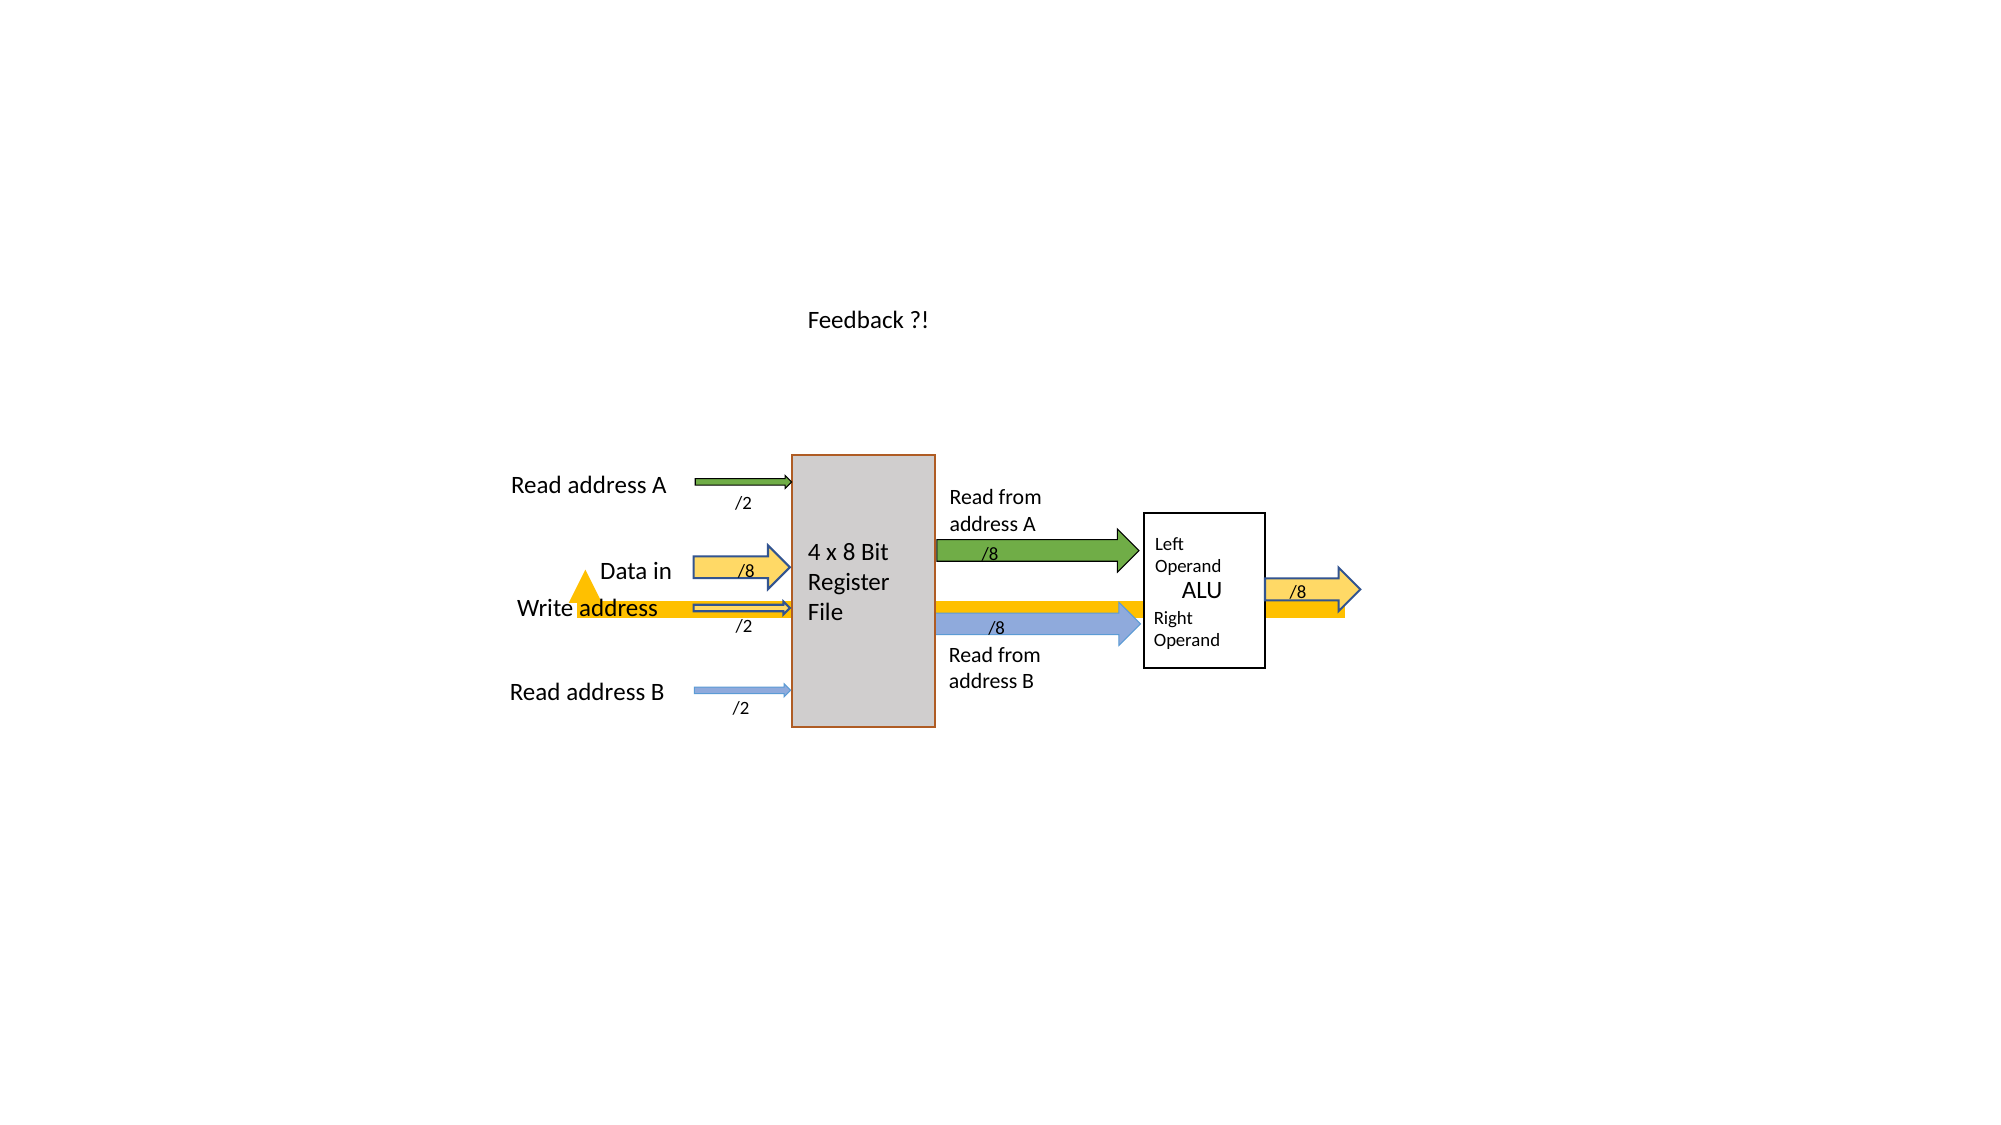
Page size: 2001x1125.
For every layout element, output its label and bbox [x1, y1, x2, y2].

text_box [495, 296, 1361, 728]
